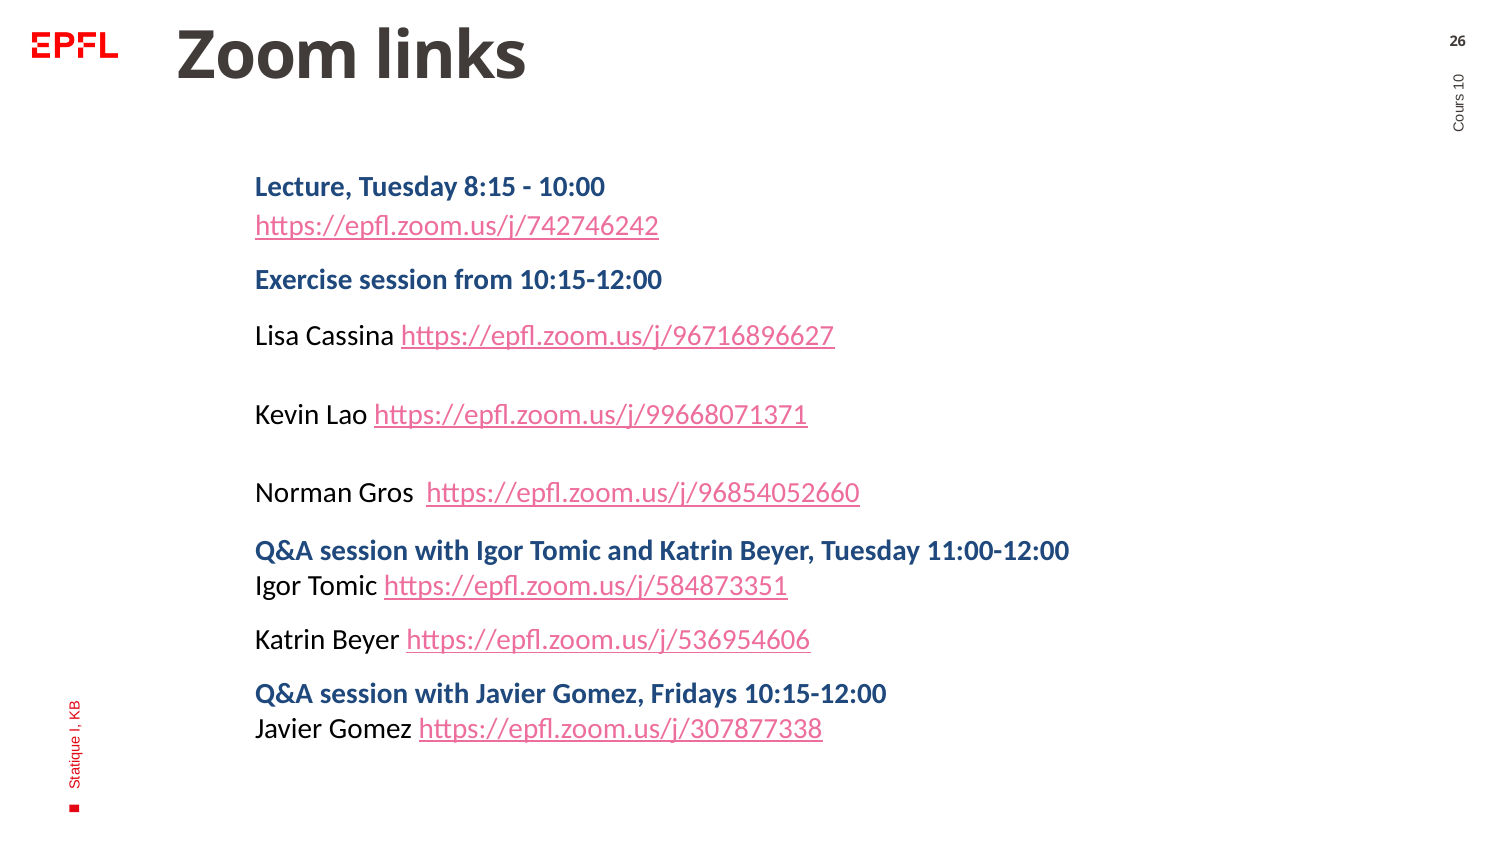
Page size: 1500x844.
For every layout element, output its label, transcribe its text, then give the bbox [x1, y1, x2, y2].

slide_number Statique I, KB [0, 256, 149, 805]
text_box Lecture, Tuesday 8:15 - 10:00 https://epfl.zoom.us/j/742746242 Exercise session from 10:15-12:00 Lisa Cassina https://epfl.zoom.us/j/96716896627 Kevin Lao https://epfl.zoom.us/j/99668071371 Norman Gros https://epfl.zoom.us/j/96854052660 Q&A session with Igor Tomic and Katrin Beyer, Tuesday 11:00-12:00 Igor Tomic https://epfl.zoom.us/j/584873351 Katrin Beyer https://epfl.zoom.us/j/536954606 Q&A session with Javier Gomez, Fridays 10:15-12:00 Javier Gomez https://epfl.zoom.us/j/307877338 [240, 139, 1330, 752]
footer Cours 10 [1415, 58, 1500, 641]
title Zoom links [148, 21, 1300, 198]
slide_number 26 [1415, 32, 1500, 58]
picture [21, 21, 129, 69]
